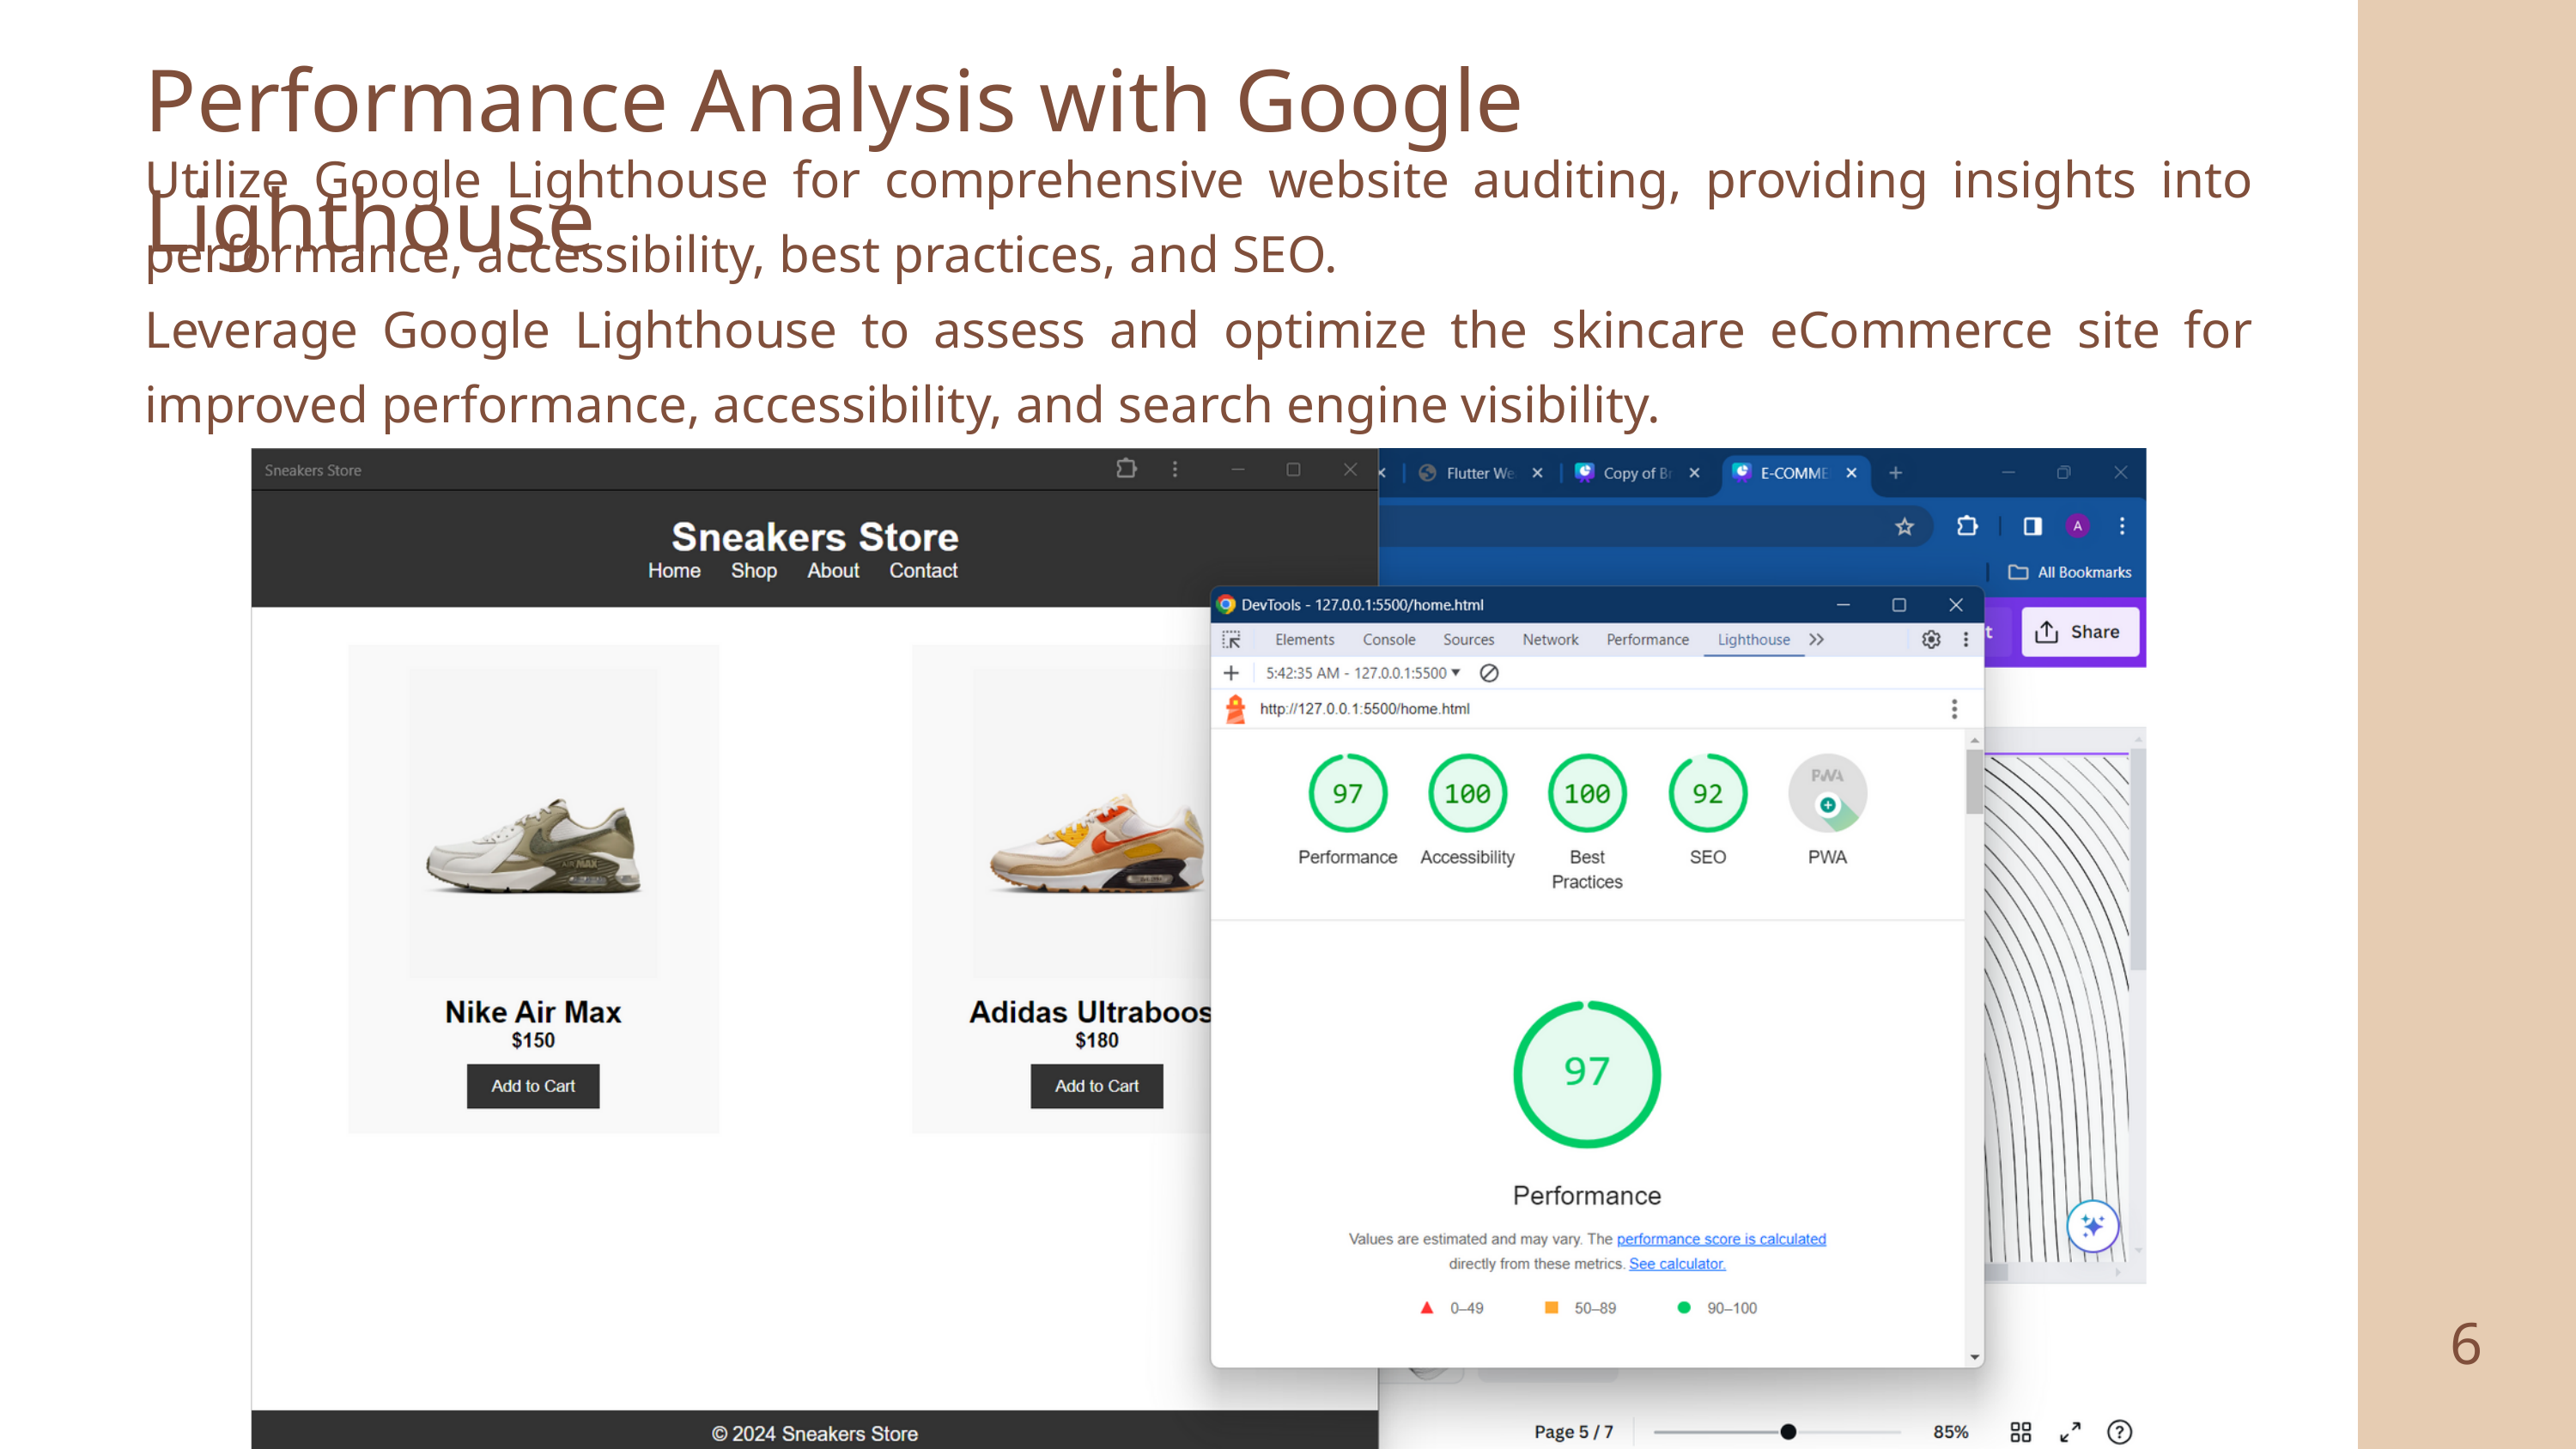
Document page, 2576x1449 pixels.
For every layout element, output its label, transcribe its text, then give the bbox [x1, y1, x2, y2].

text_box Utilize Google Lighthouse for comprehensive website auditing, providing insights into performance, accessibility, best practices, and SEO. Leverage Google Lighthouse to assess and optimize the skincare eCommerce site for improved performance, accessibility, and search engine visibility. [144, 132, 2253, 959]
text_box [251, 448, 2147, 1449]
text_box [2357, 0, 2576, 1449]
text_box Performance Analysis with Google Lighthouse [144, 29, 1913, 132]
